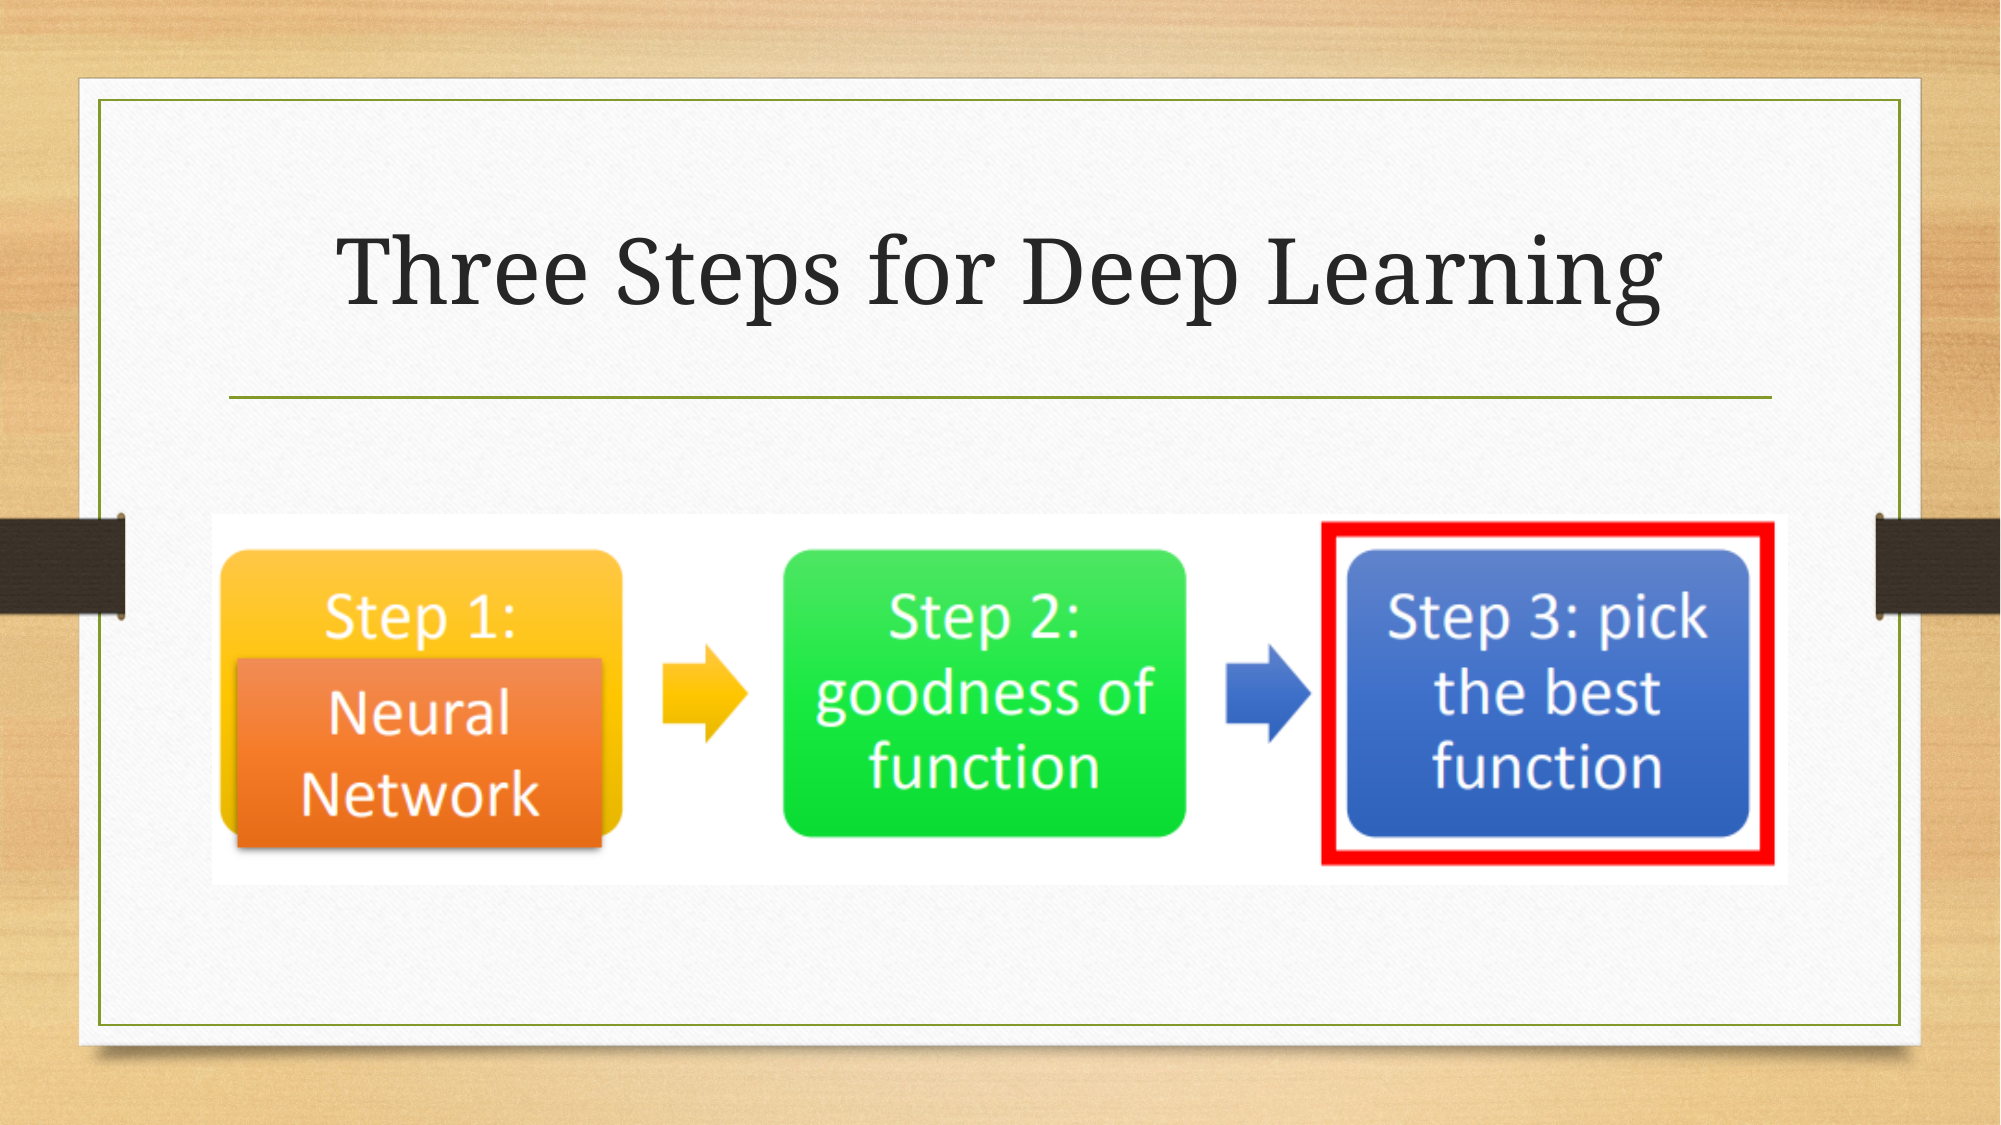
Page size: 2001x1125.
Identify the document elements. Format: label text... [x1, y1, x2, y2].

picture [0, 0, 2001, 1125]
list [212, 514, 1788, 885]
title Three Steps for Deep Learning [212, 161, 1788, 375]
